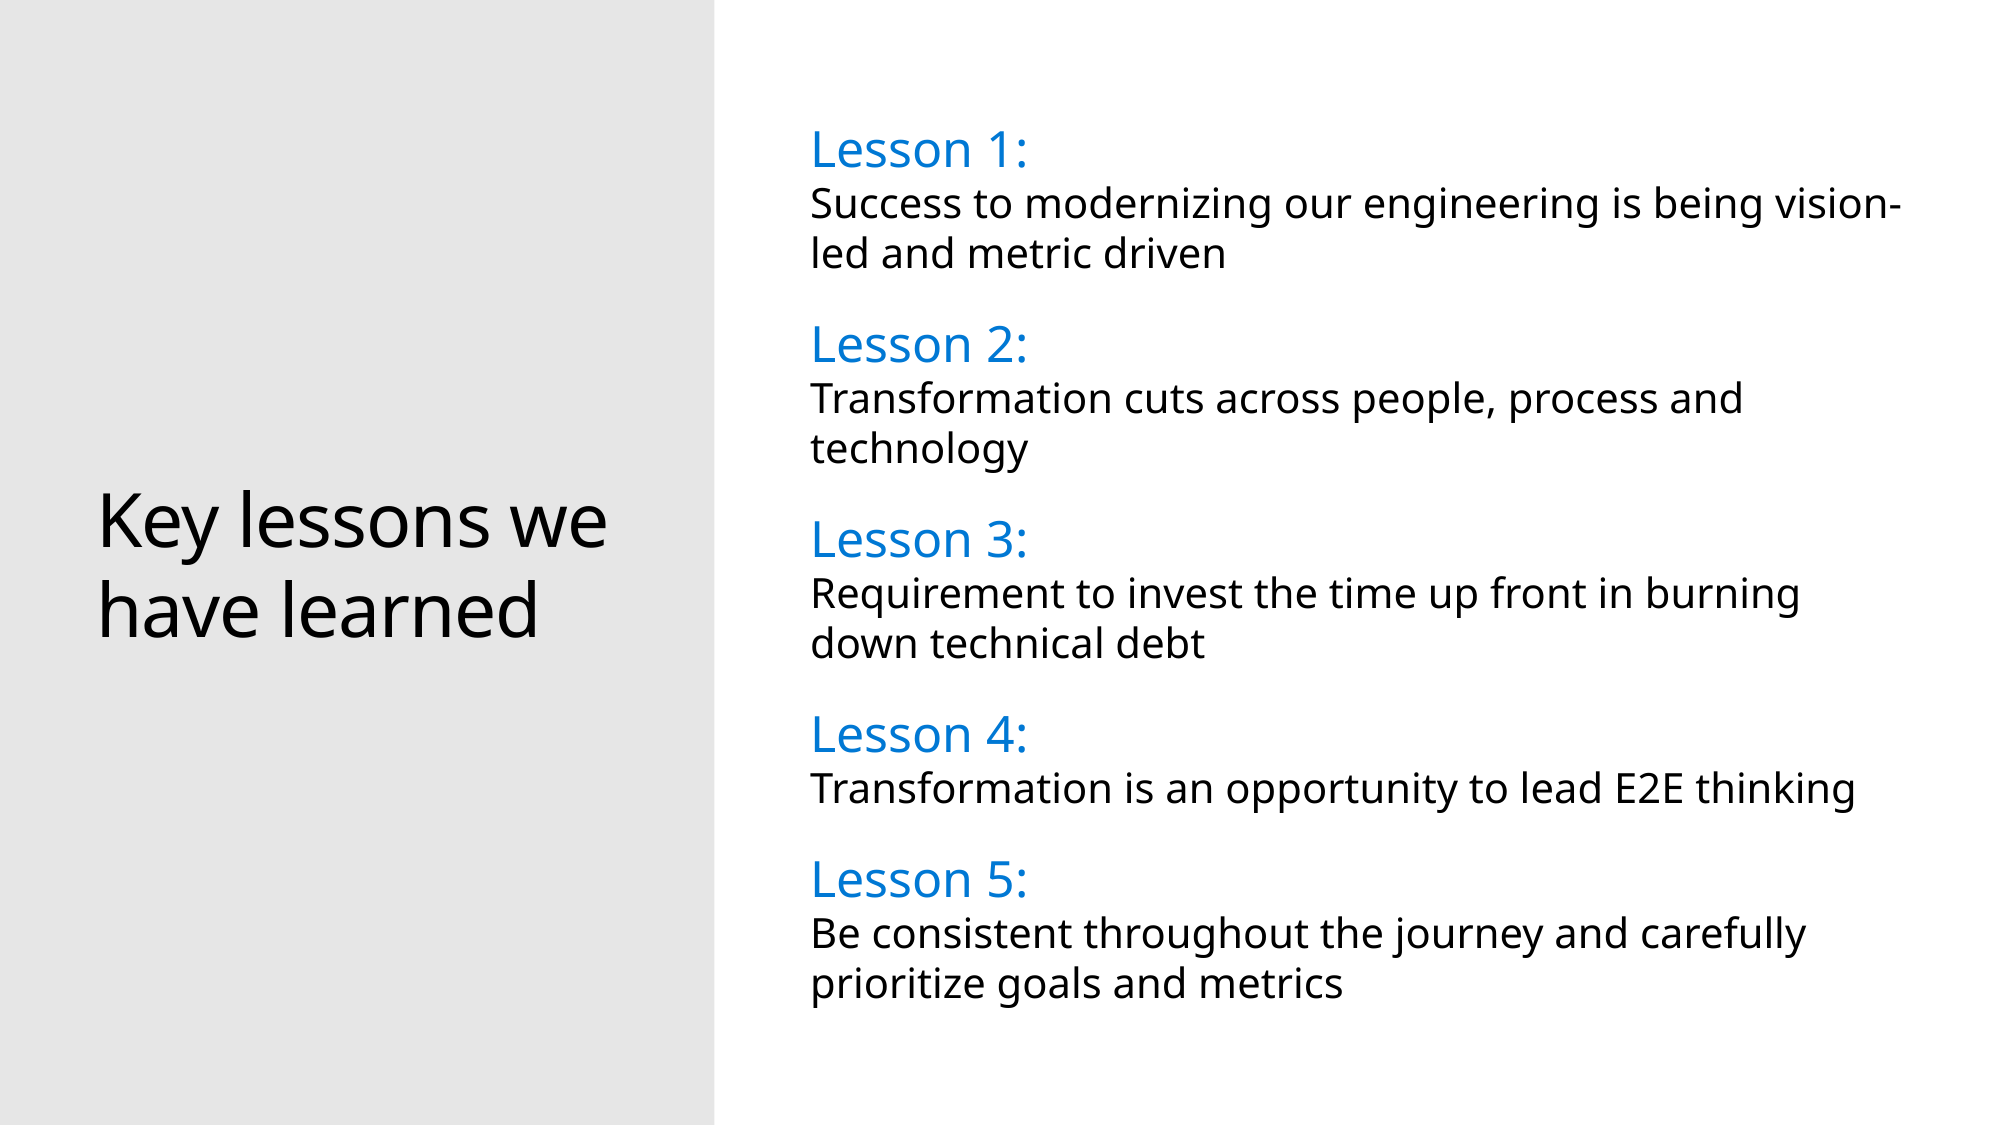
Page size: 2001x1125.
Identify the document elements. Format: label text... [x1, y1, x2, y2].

list Lesson 1: Success to modernizing our engineering is being vision-led and metric driven Lesson 2: Transformation cuts across people, process and technology Lesson 3: Requirement to invest the time up front in burning down technical debt Lesson 4: Transformation is an opportunity to lead E2E thinking Lesson 5: Be consistent throughout the journey and carefully prioritize goals and metrics [810, 124, 1905, 1001]
title Key lessons we have learned [96, 96, 619, 1029]
